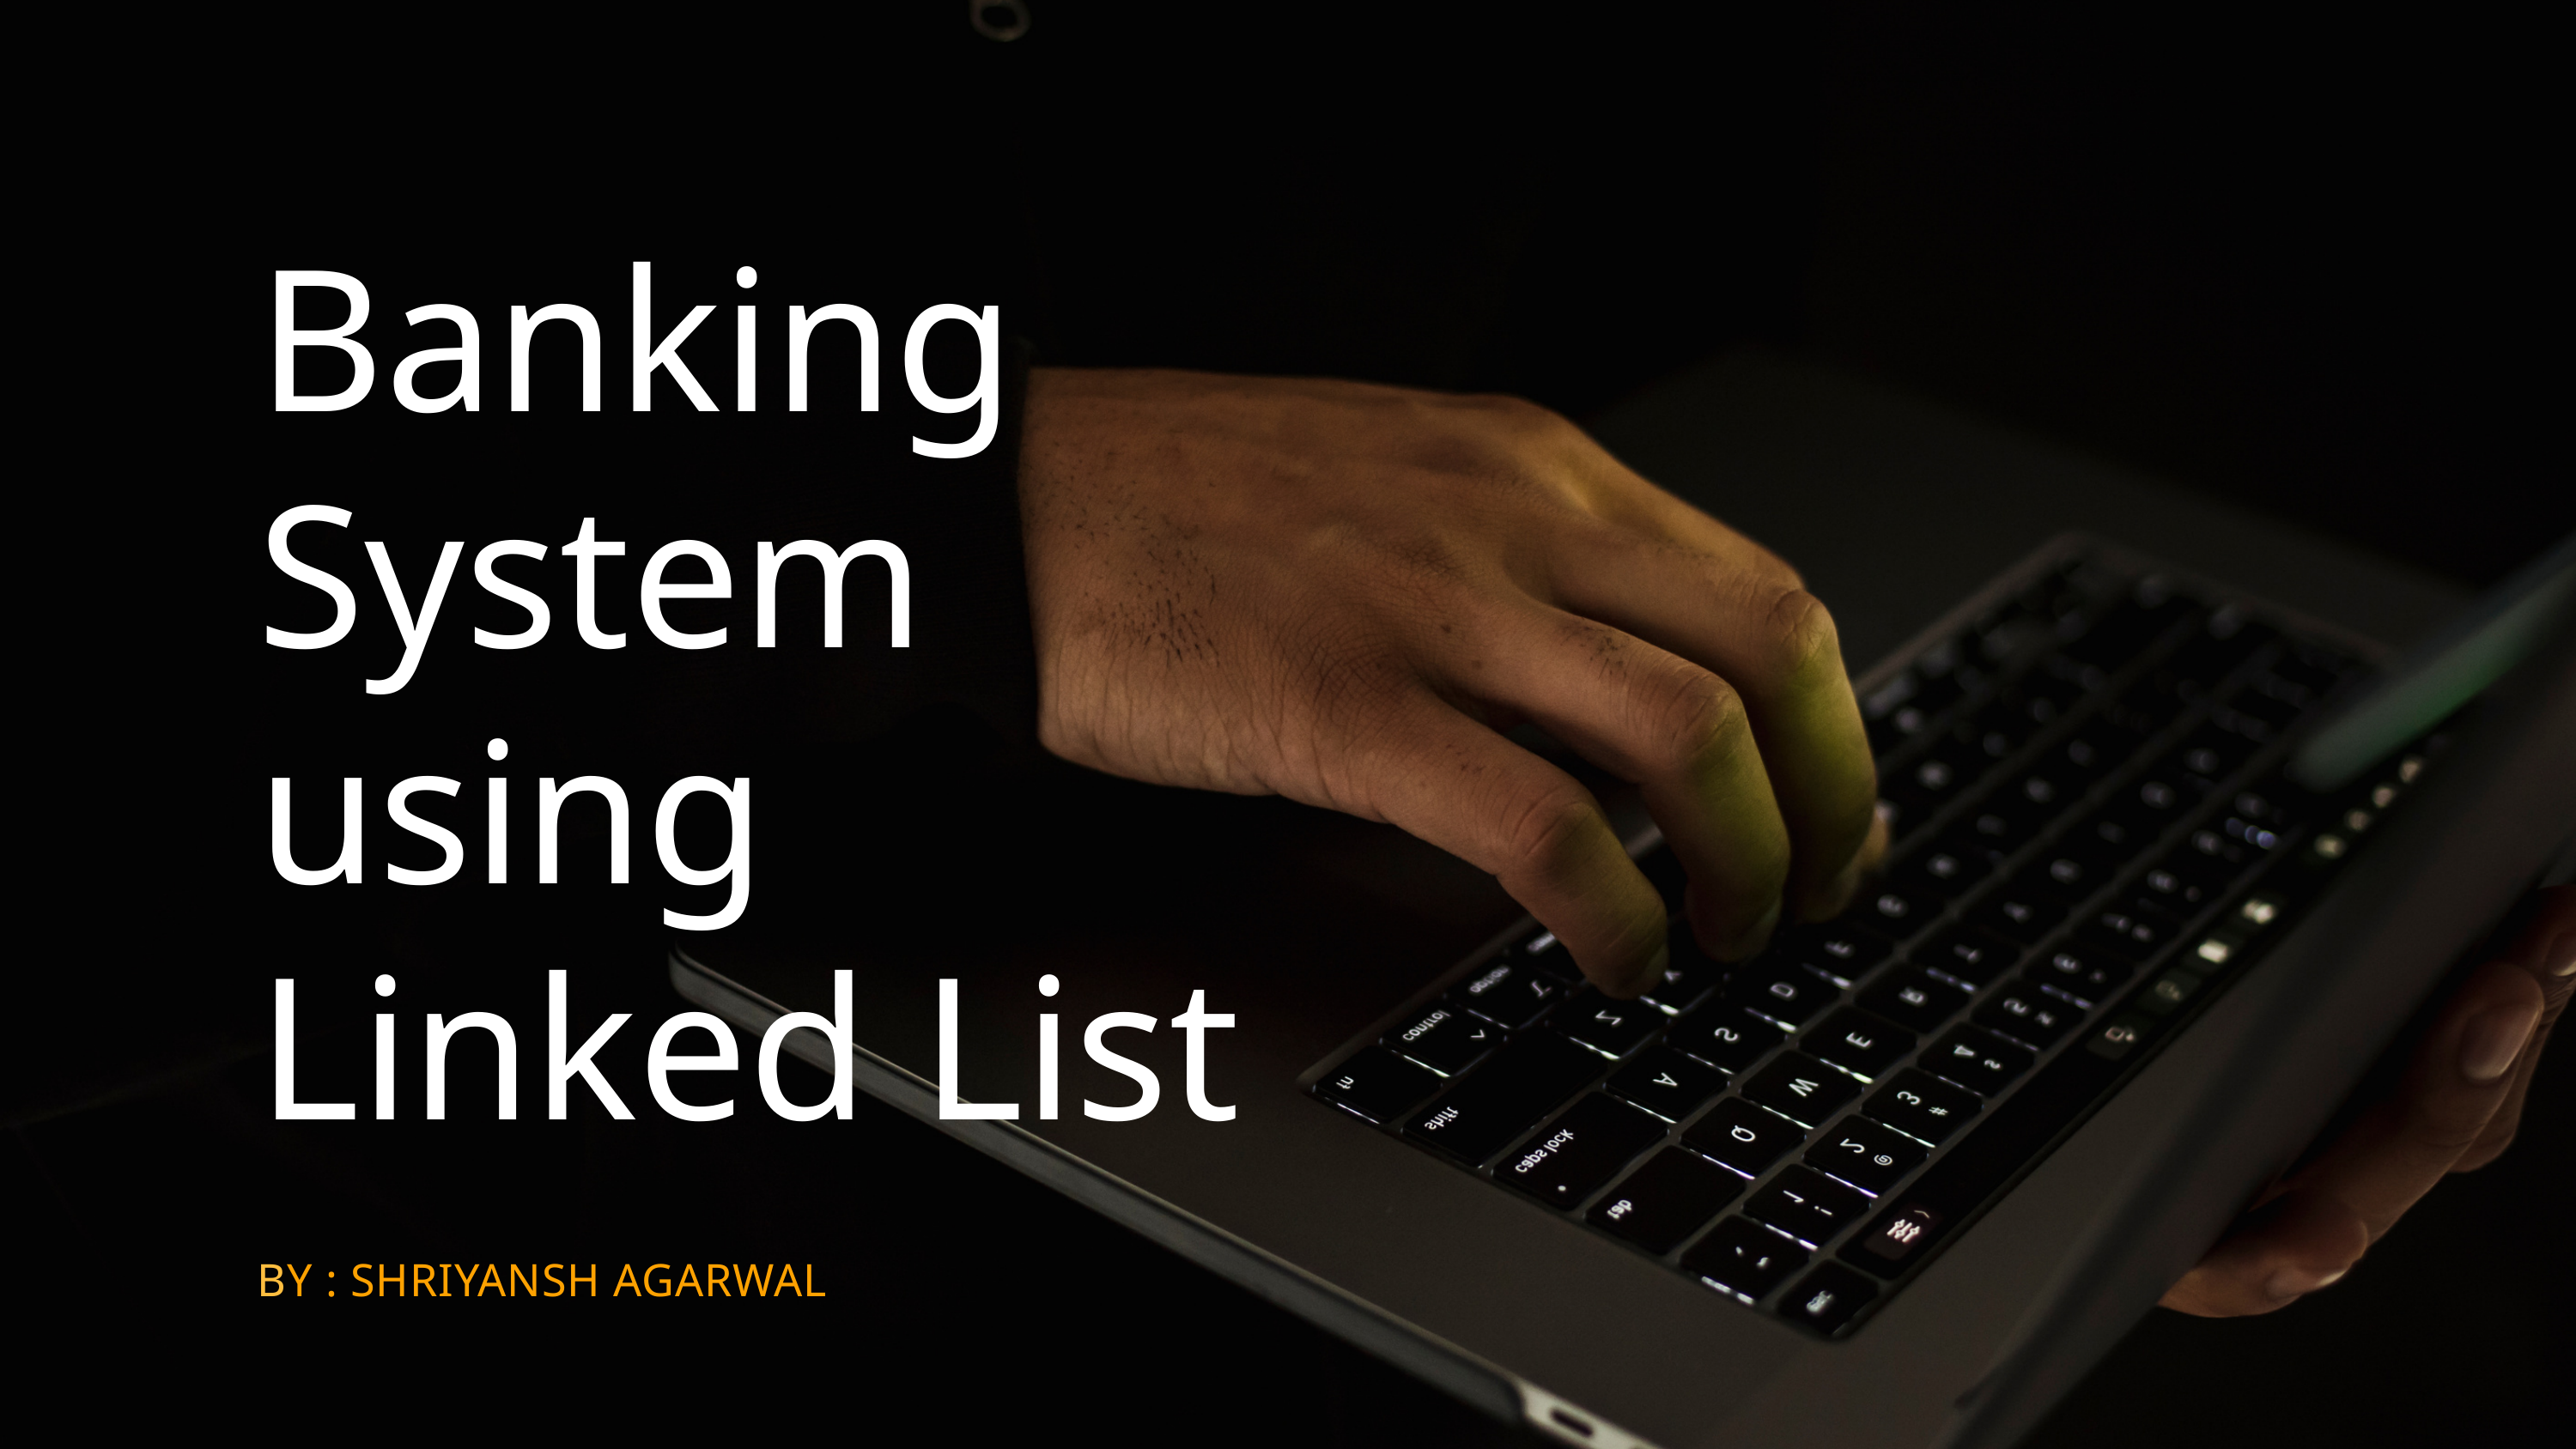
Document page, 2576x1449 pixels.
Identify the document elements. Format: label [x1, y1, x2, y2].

text_box [257, 66, 1289, 1304]
picture [0, 0, 2576, 1449]
